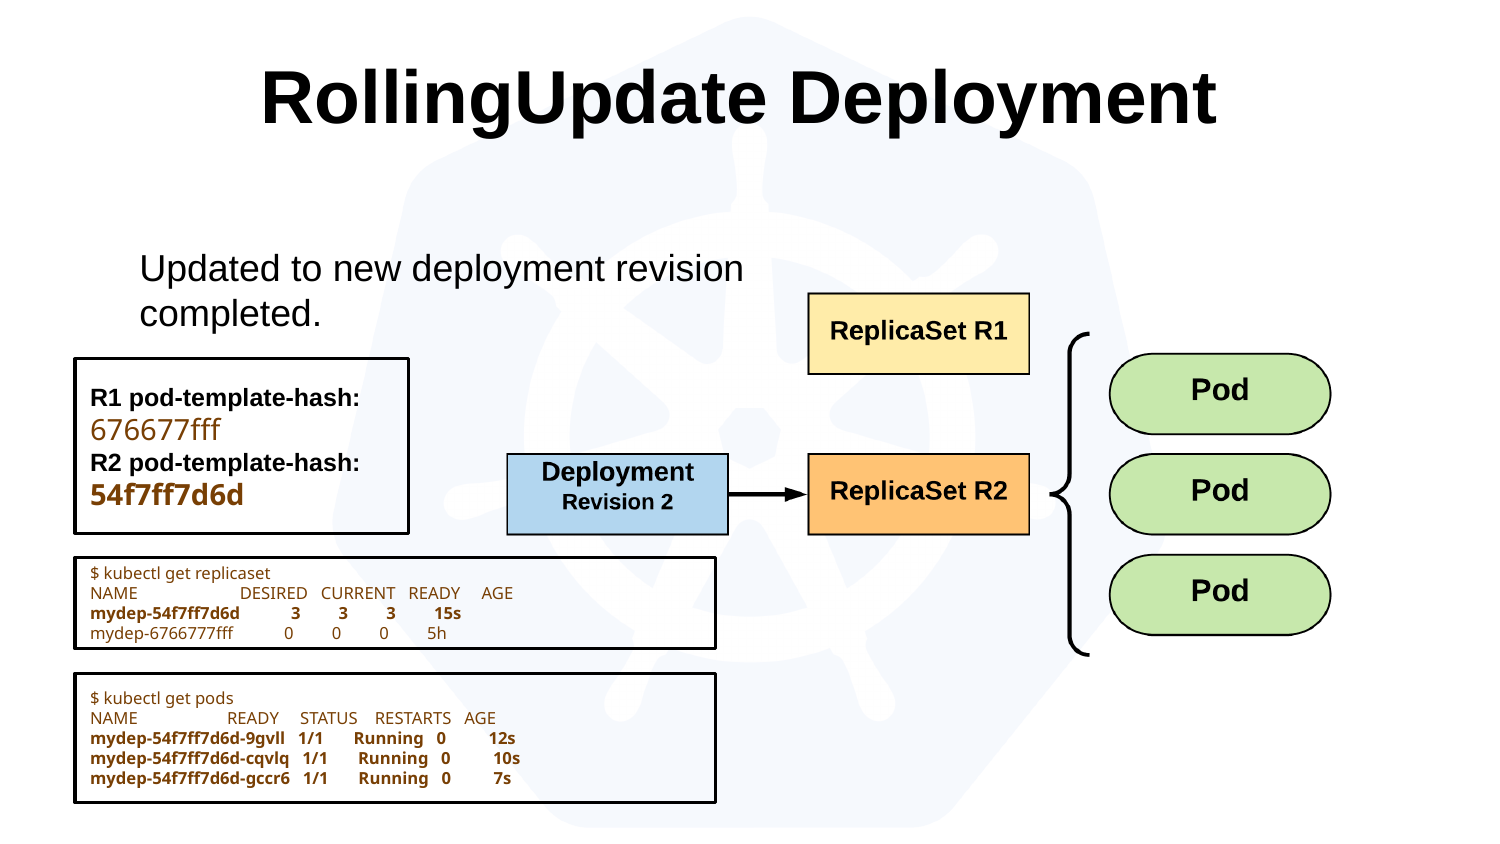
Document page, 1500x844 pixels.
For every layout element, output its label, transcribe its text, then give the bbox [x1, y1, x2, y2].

title RollingUpdate Deployment [75, 33, 1425, 175]
list $ kubectl get replicaset NAME DESIRED CURRENT READY AGE mydep-54f7ff7d6d 3 3 3 15s mydep-6766777fff 0 0 0 5h [75, 557, 462, 649]
list $ kubectl get pods NAME READY STATUS RESTARTS AGE mydep-54f7ff7d6d-9gvll 1/1 Running 0 12s mydep-54f7ff7d6d-cqvlq 1/1 Running 0 10s mydep-54f7ff7d6d-gccr6 1/1 Running 0 7s [75, 673, 716, 803]
text_box R1 pod-template-hash: 676677fff R2 pod-template-hash: 54f7ff7d6d [74, 358, 409, 534]
text_box Updated to new deployment revision completed. [124, 229, 765, 338]
picture [467, 252, 1371, 695]
